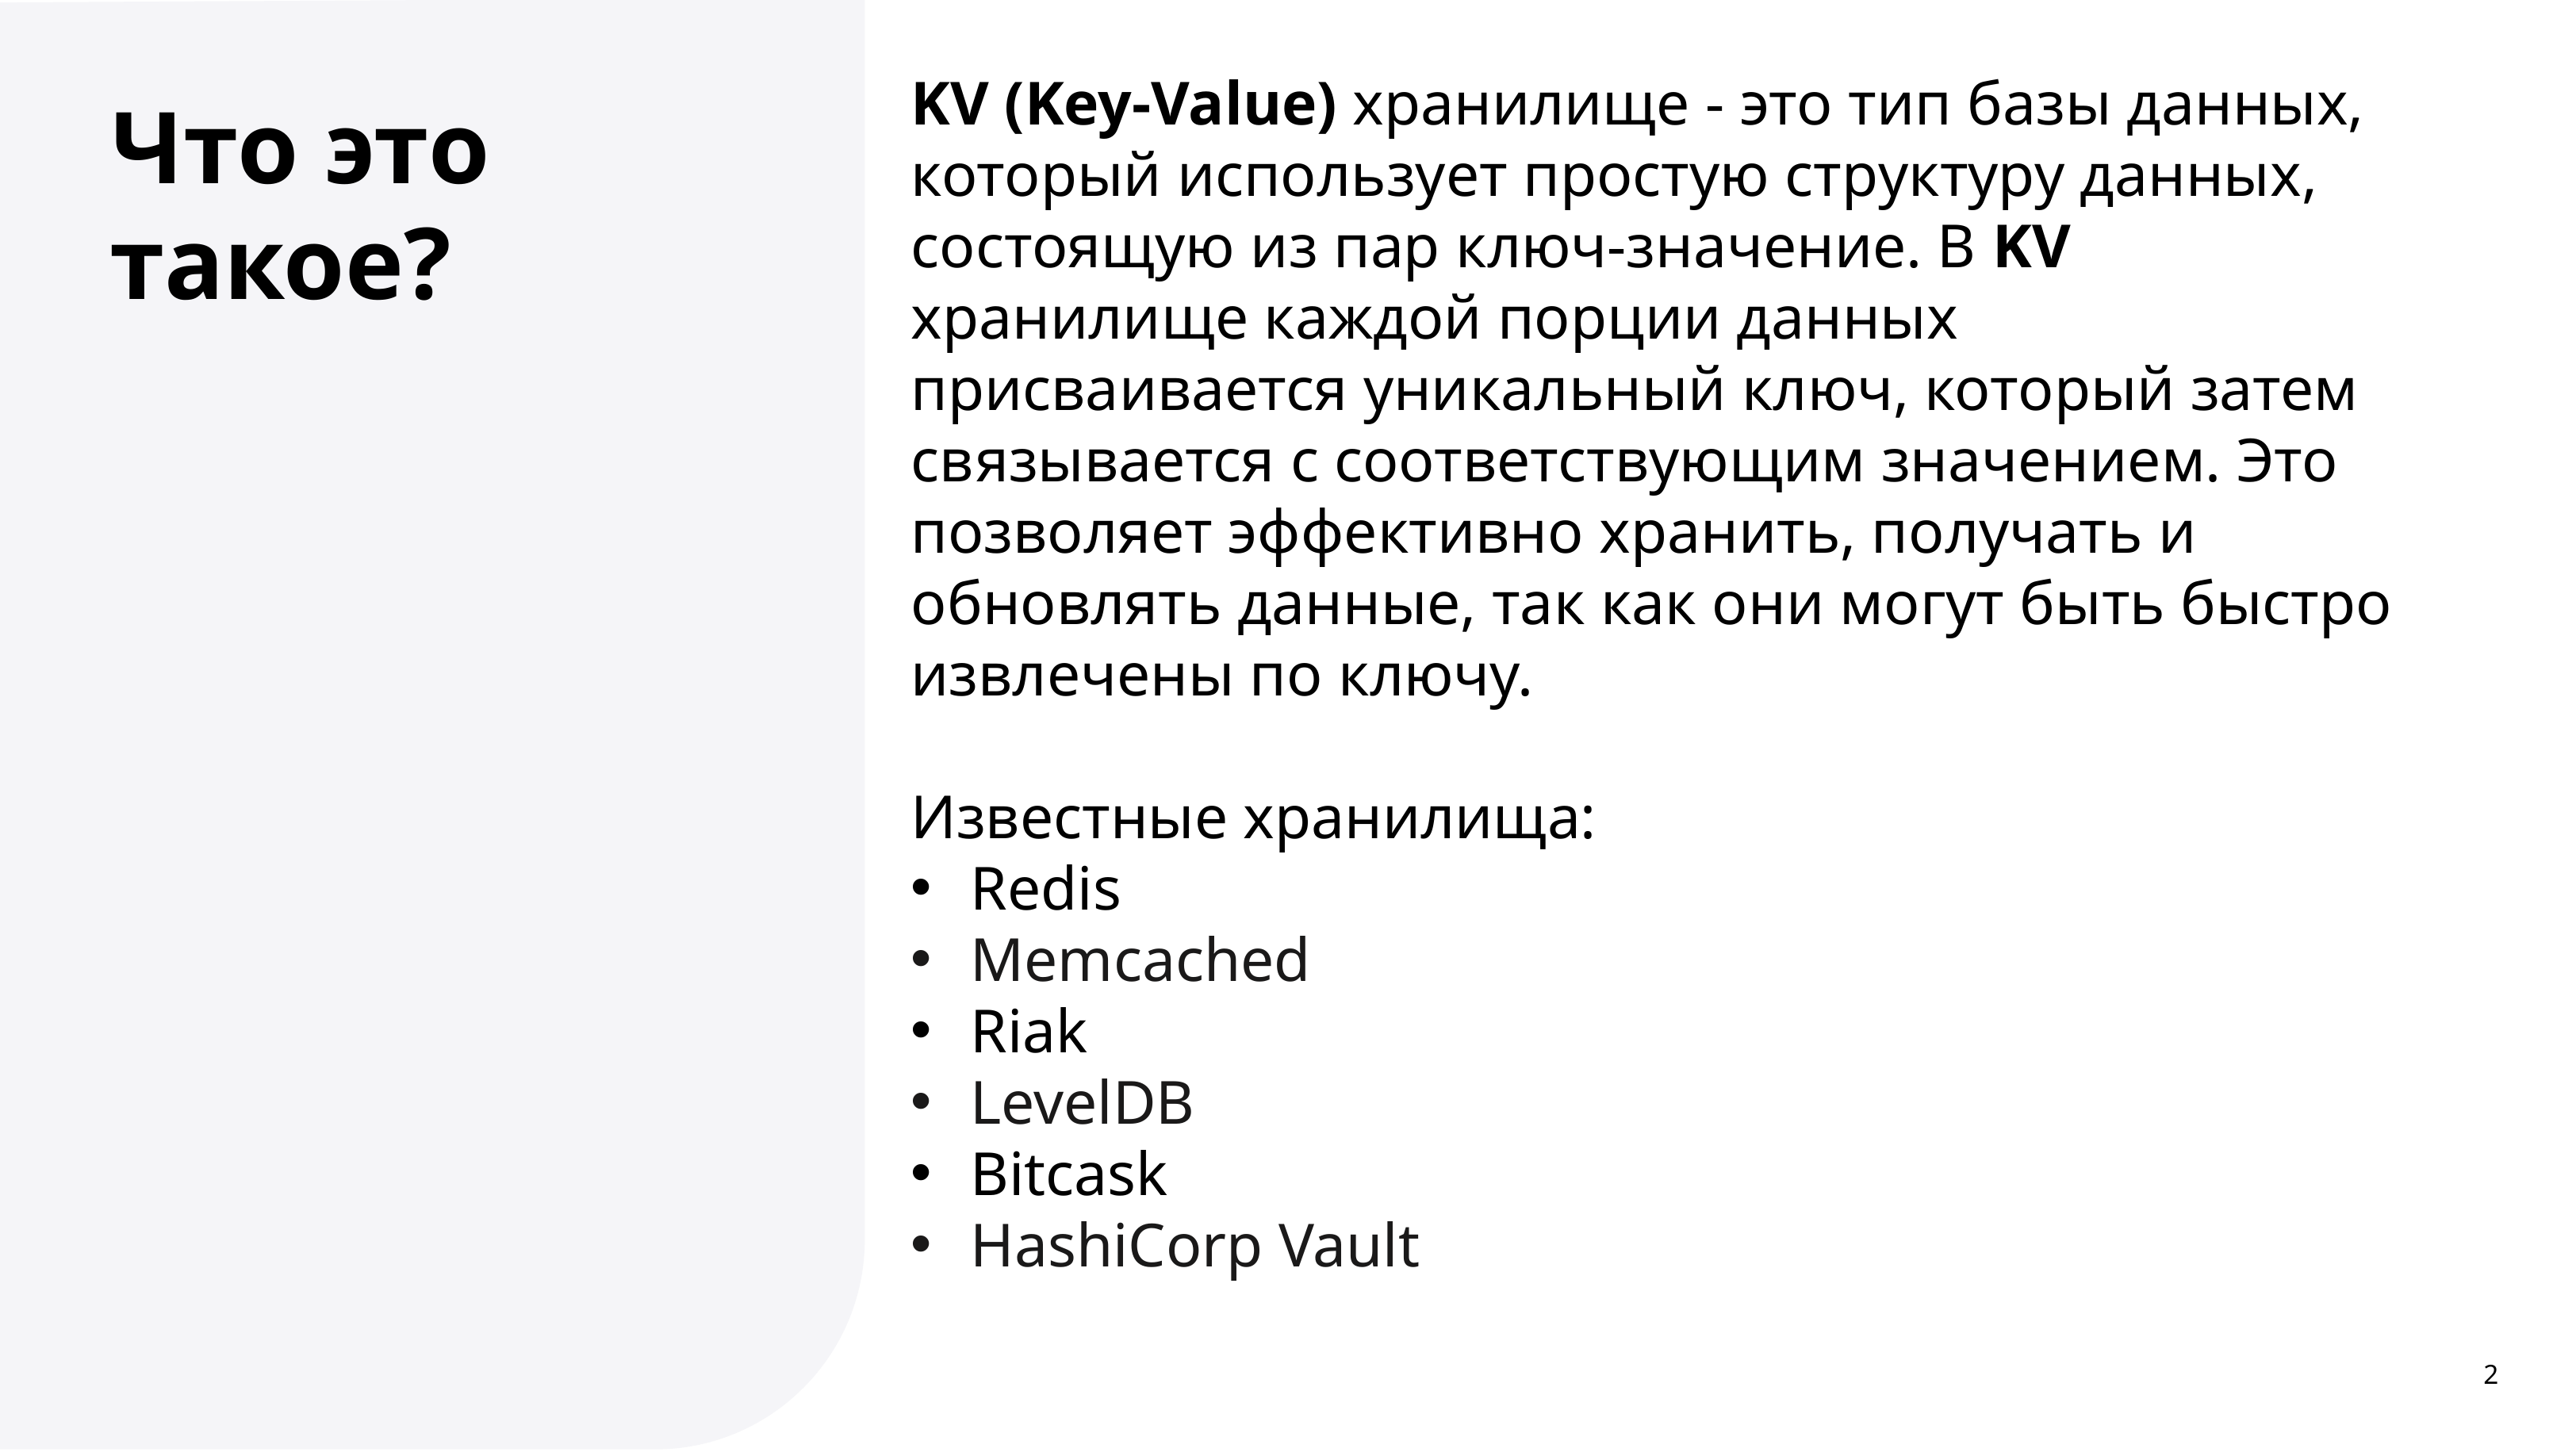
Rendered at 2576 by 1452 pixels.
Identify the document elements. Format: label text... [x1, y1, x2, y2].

text_box KV (Key-Value) хранилище - это тип базы данных, который использует простую структуру данных, состоящую из пар ключ-значение. В KV хранилище каждой порции данных присваивается уникальный ключ, который затем связывается с соответствующим значением. Это позволяет эффективно хранить, получать и обновлять данные, так как они могут быть быстро извлечены по ключу. Известные хранилища: Redis Memcached Riak LevelDB Bitcask HashiCorp Vault [905, 59, 2409, 1285]
text_box Что это такое? [109, 87, 813, 452]
slide_number 2 [2409, 1348, 2510, 1404]
